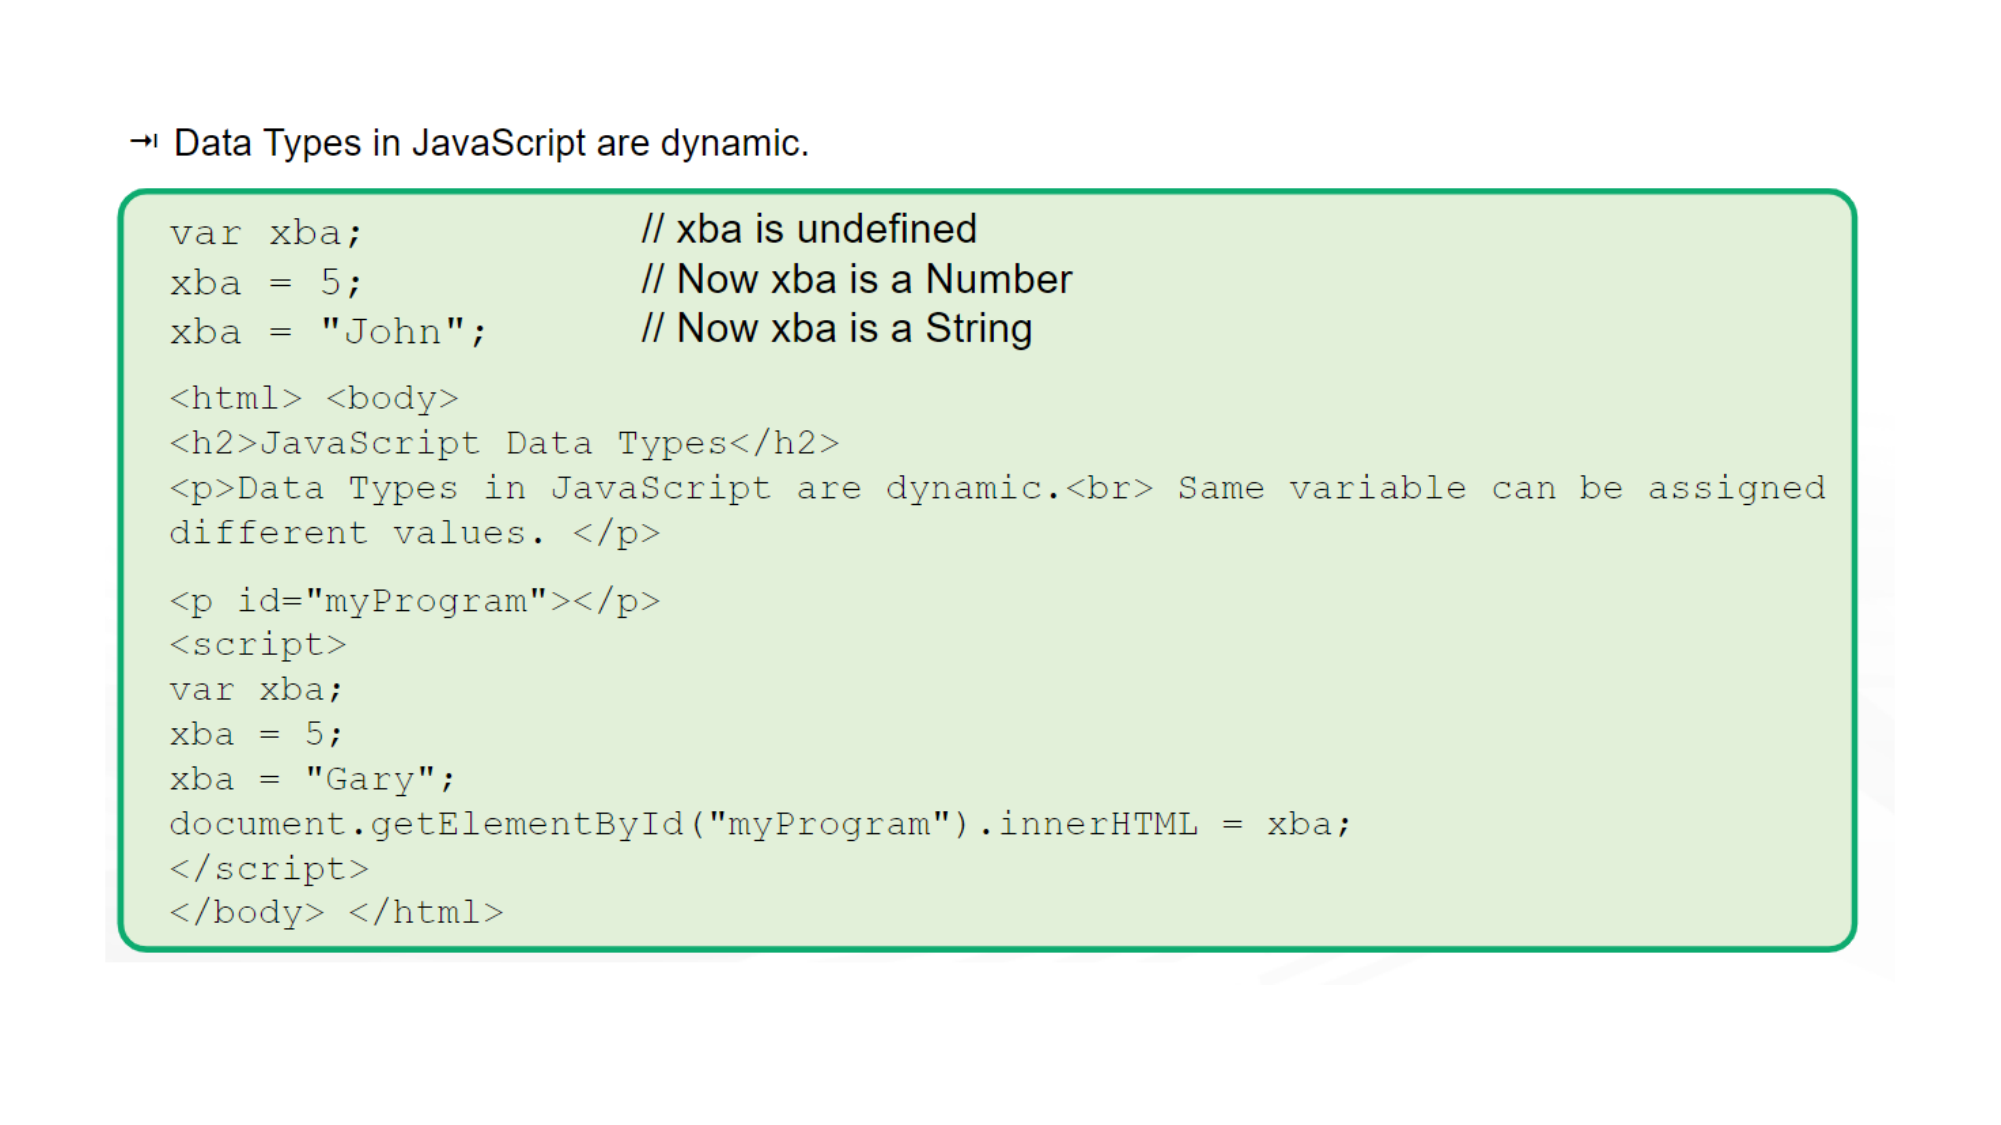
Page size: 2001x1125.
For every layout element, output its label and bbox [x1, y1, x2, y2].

list [105, 101, 1895, 985]
